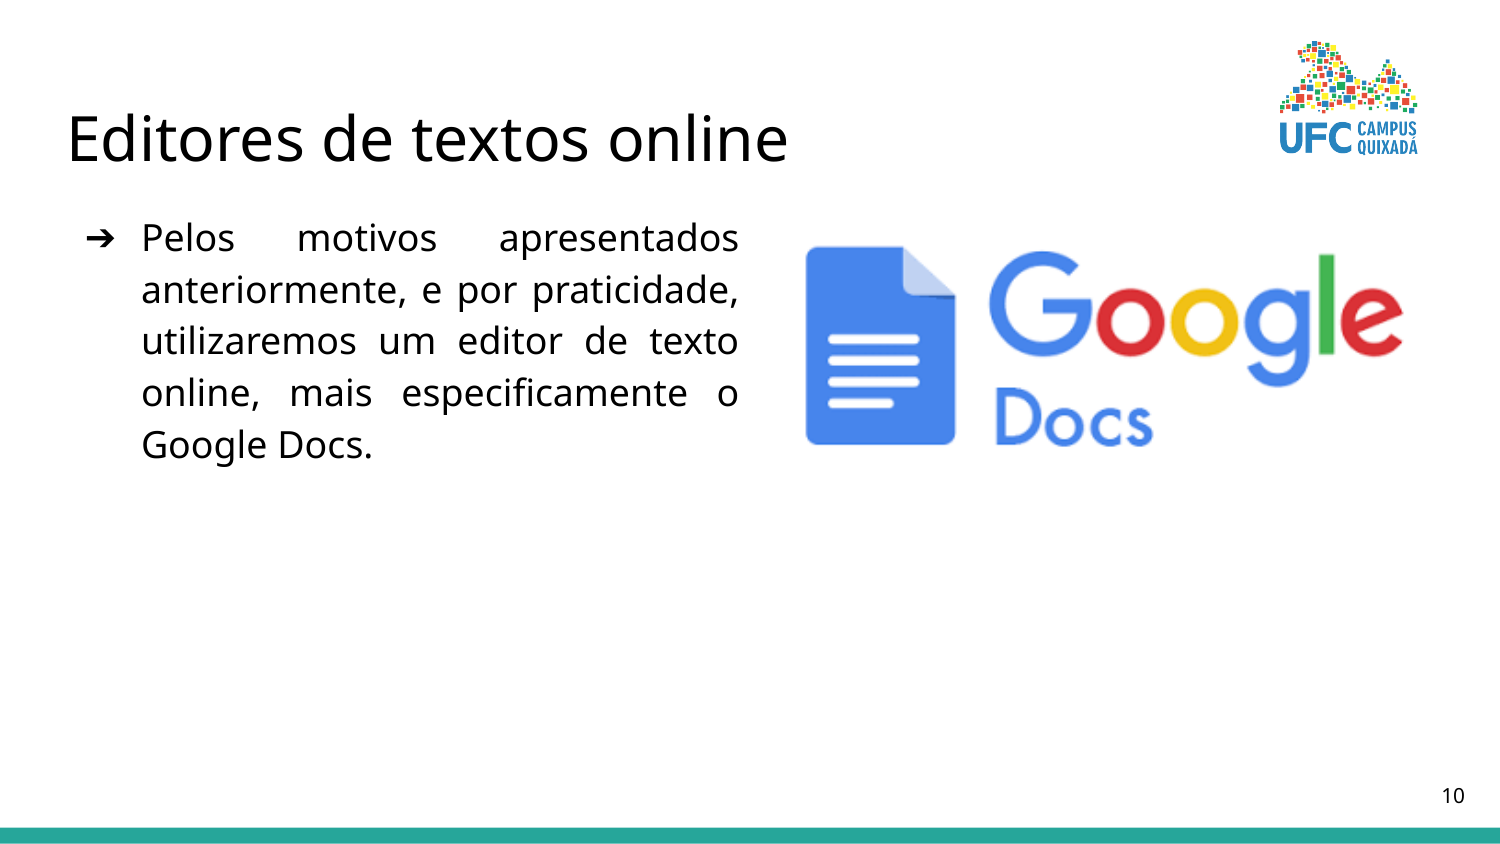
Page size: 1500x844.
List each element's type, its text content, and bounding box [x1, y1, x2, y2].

title Editores de textos online [51, 72, 1449, 174]
list Pelos motivos apresentados anteriormente, e por praticidade, utilizaremos um editor de texto online, mais especificamente o Google Docs. [51, 192, 756, 750]
picture [786, 214, 1425, 482]
slide_number ‹#› [1389, 764, 1480, 830]
picture [1236, 19, 1456, 175]
